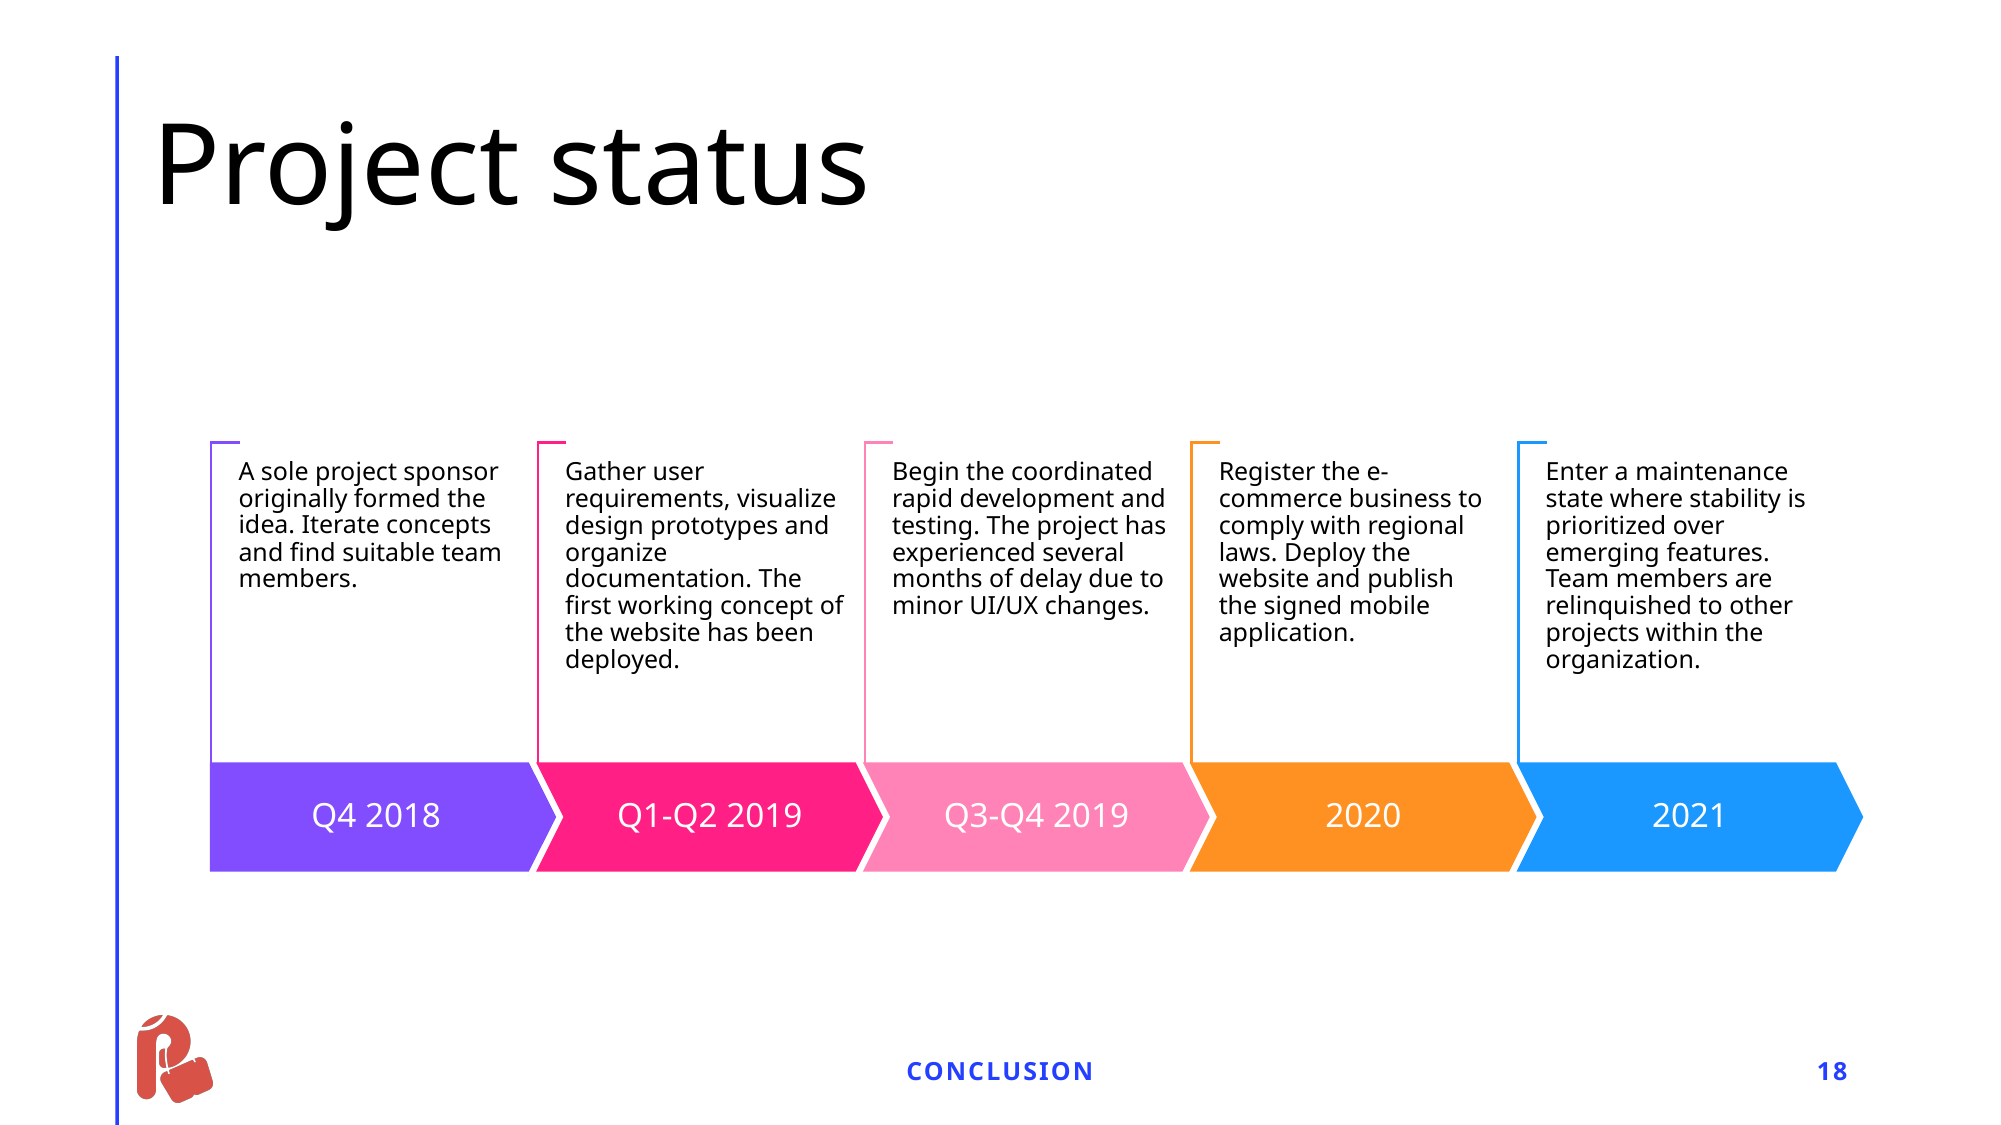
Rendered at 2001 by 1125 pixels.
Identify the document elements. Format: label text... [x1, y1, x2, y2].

picture [137, 1015, 213, 1103]
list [210, 299, 1863, 1014]
footer Conclusion [662, 1042, 1338, 1103]
slide_number 18 [1412, 1042, 1863, 1103]
title Project status [137, 59, 1863, 278]
